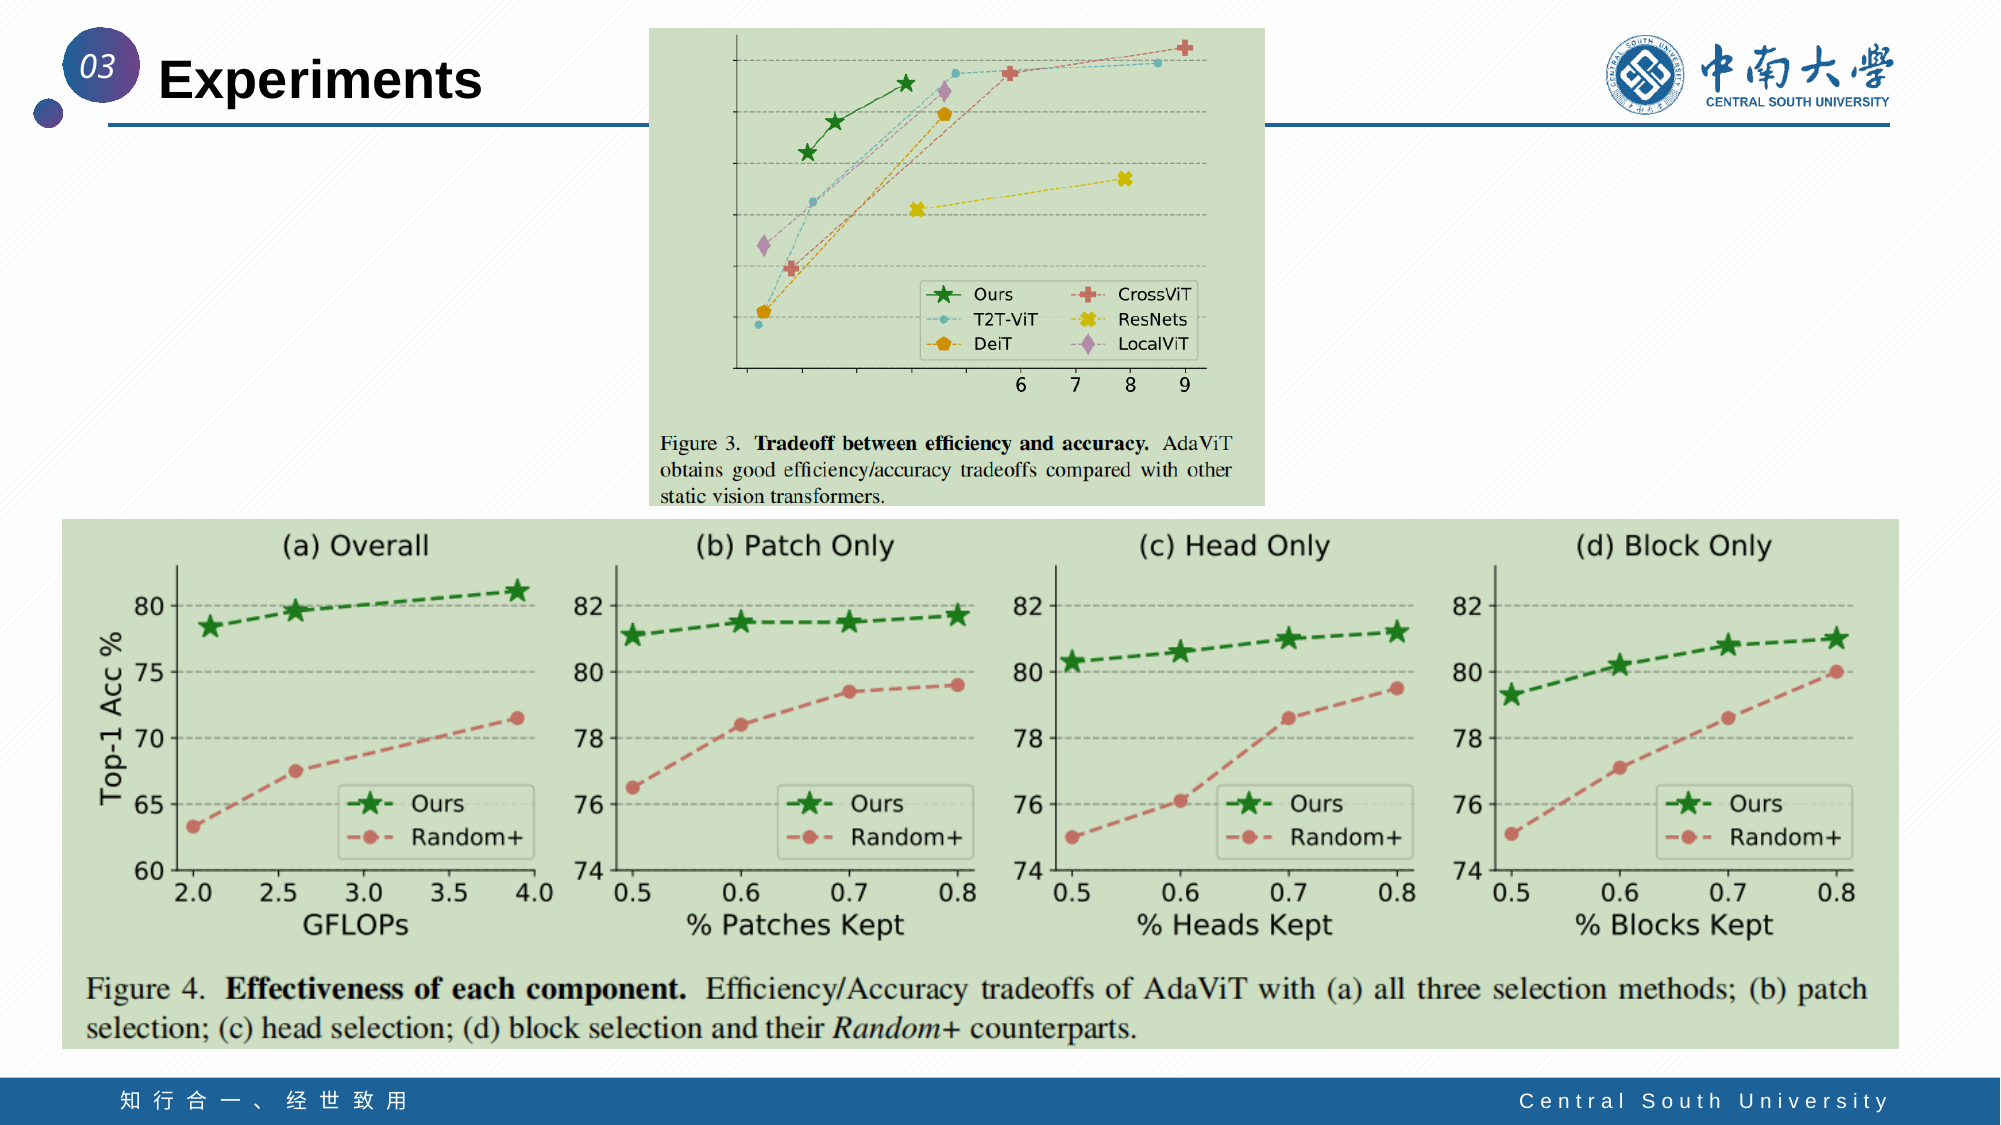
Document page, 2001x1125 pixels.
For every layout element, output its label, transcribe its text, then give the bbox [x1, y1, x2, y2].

text_box Central South University [1504, 1080, 1902, 1120]
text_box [33, 26, 153, 128]
picture [648, 28, 1265, 506]
picture [1595, 28, 1907, 121]
text_box Experiments [158, 0, 1050, 118]
text_box 知行合一、经世致用 [105, 1080, 423, 1120]
text_box [0, 1077, 2000, 1125]
picture [62, 519, 1899, 1049]
